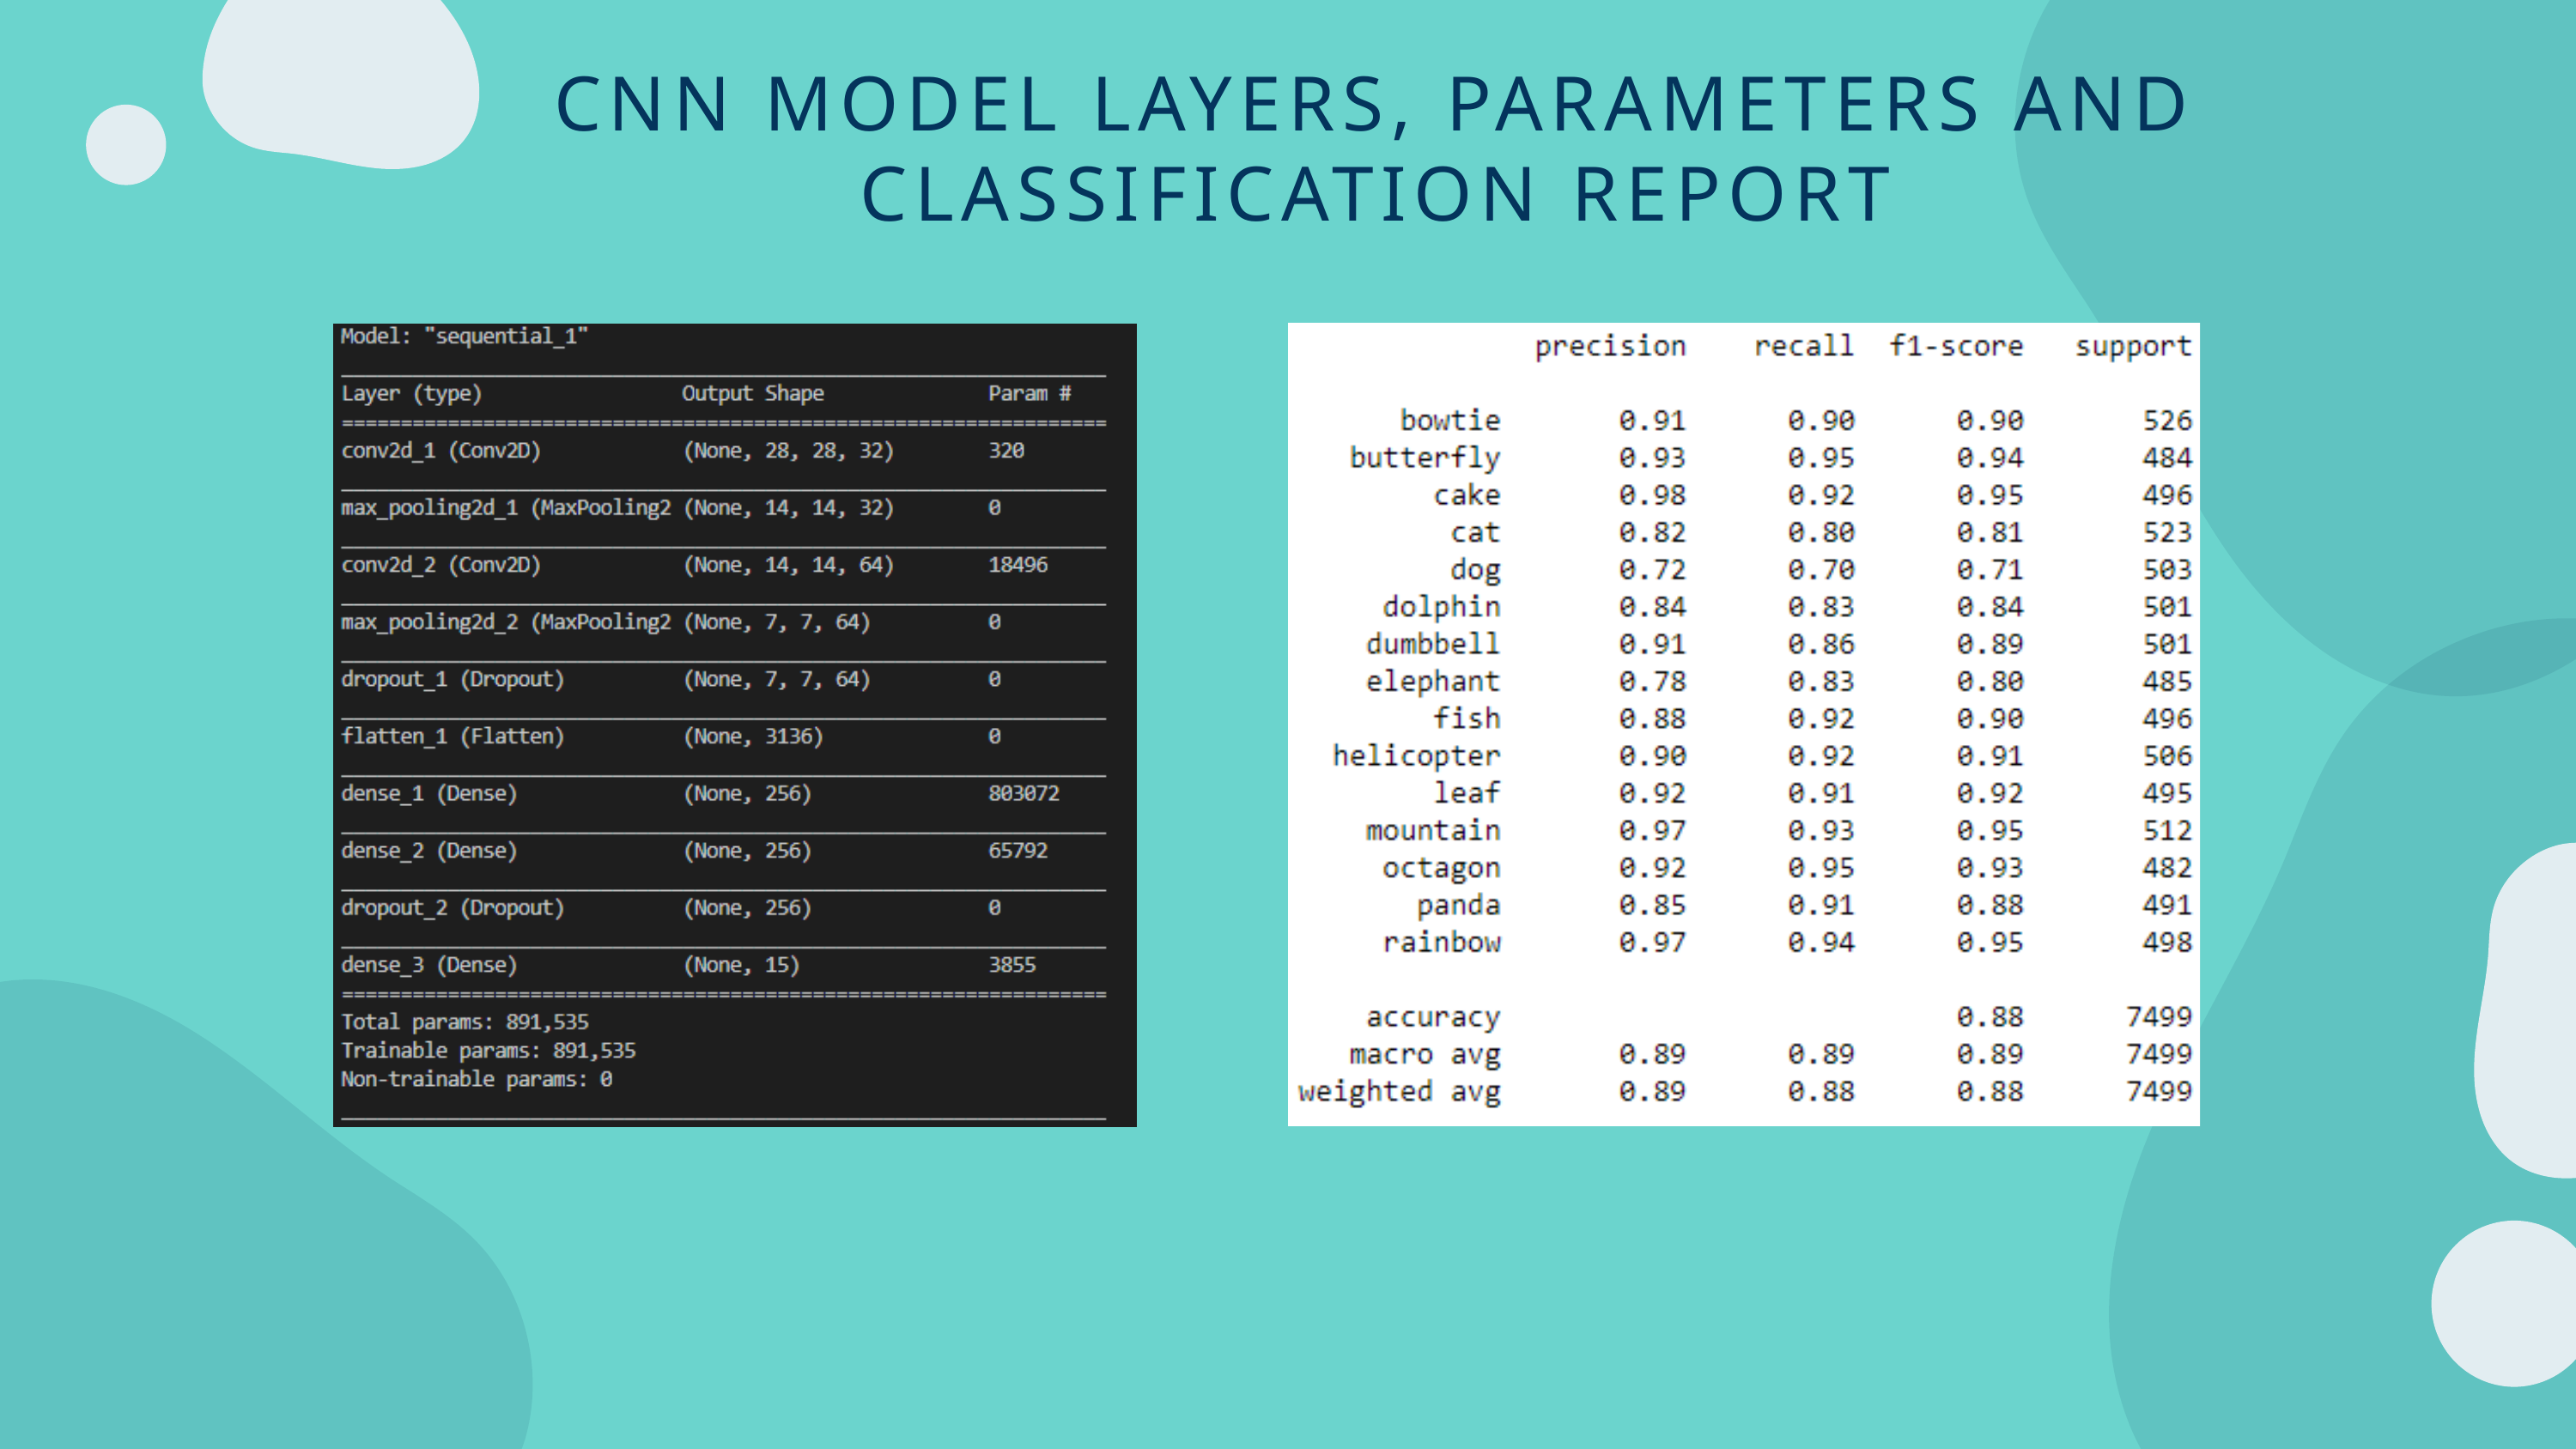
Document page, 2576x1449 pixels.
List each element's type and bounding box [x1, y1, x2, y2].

picture [0, 324, 1137, 1449]
text_box [527, 56, 2225, 324]
text_box [85, 104, 167, 185]
picture [202, 0, 465, 193]
text_box [2431, 1220, 2576, 1387]
picture [1287, 0, 2576, 1449]
